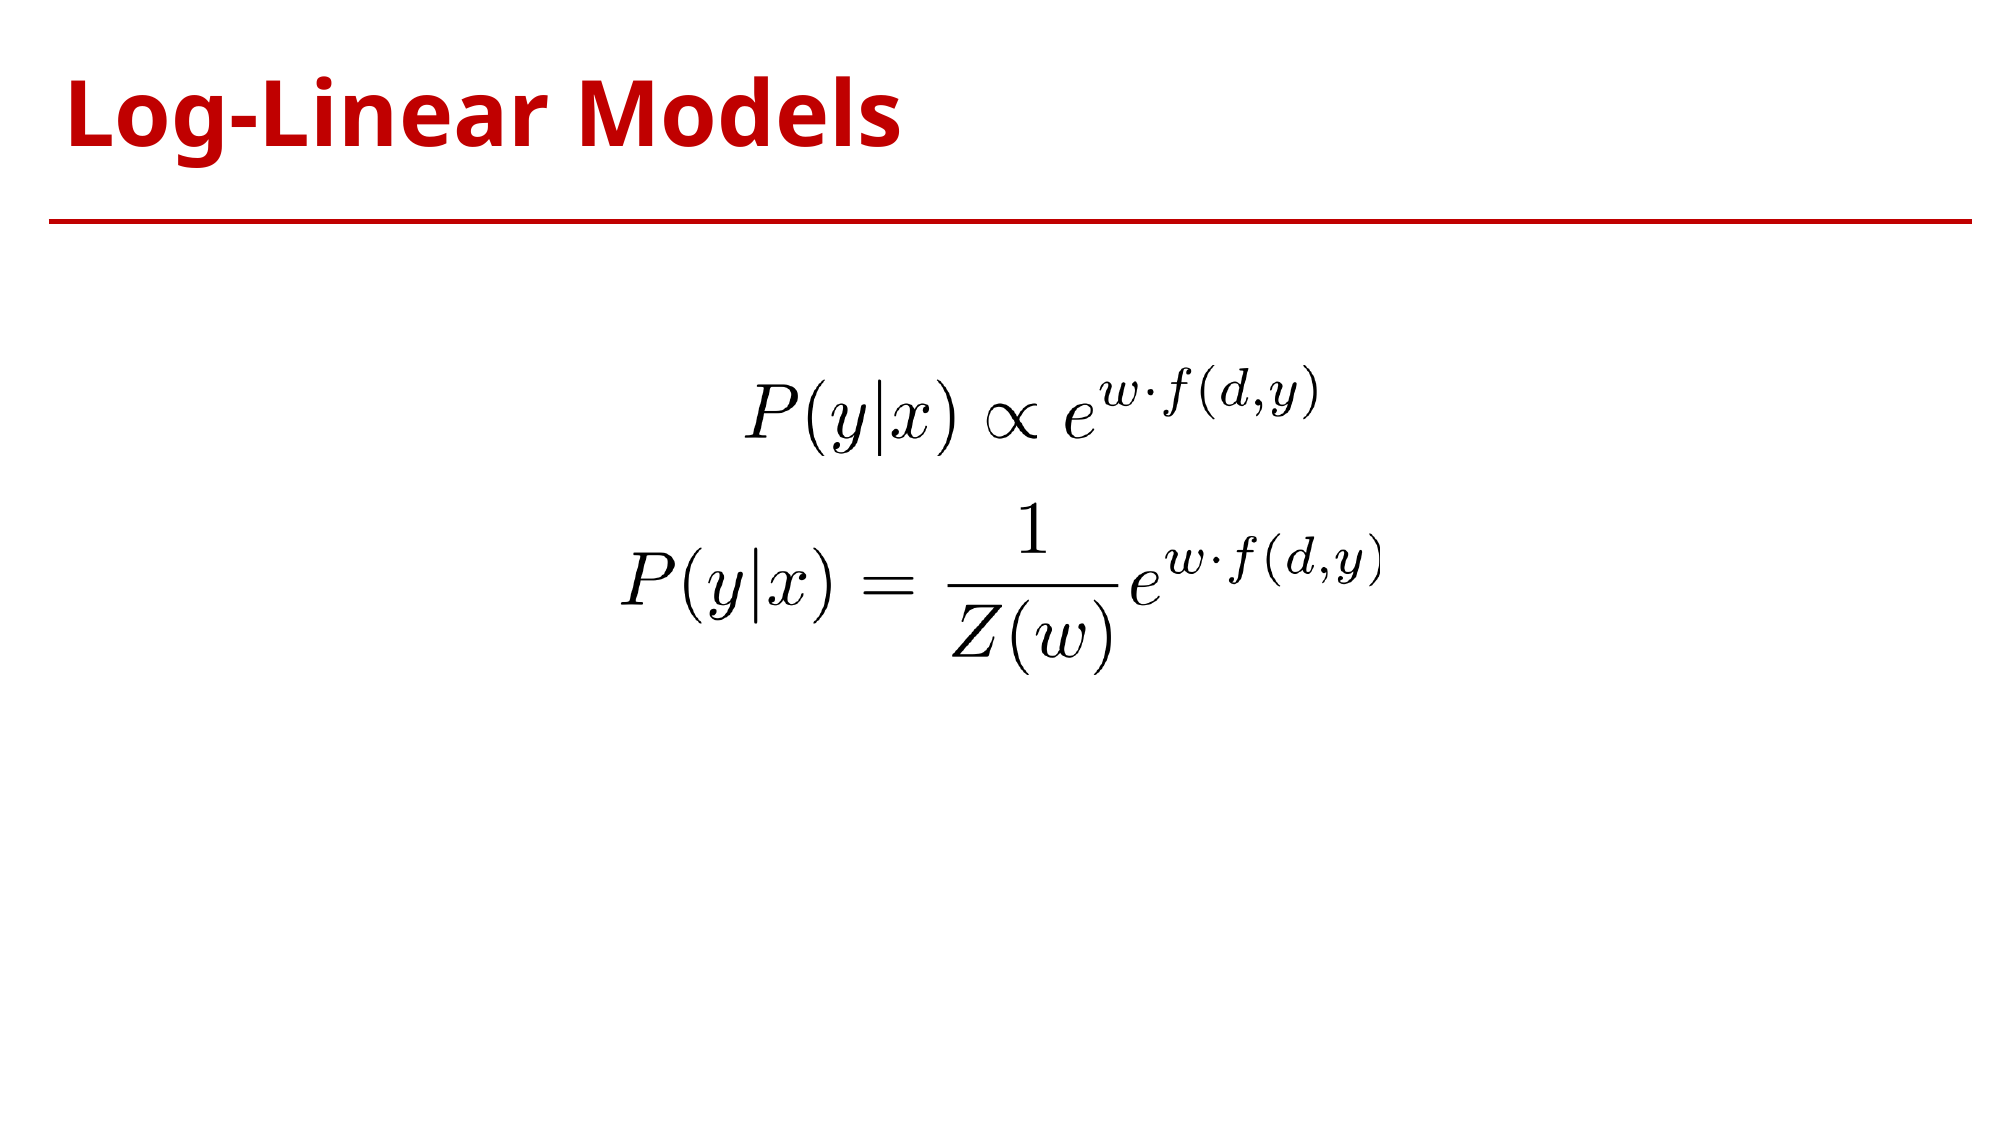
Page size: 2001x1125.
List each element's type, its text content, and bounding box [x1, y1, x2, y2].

title Log-Linear Models [48, 41, 1972, 192]
picture [743, 365, 1317, 456]
picture [620, 501, 1380, 675]
